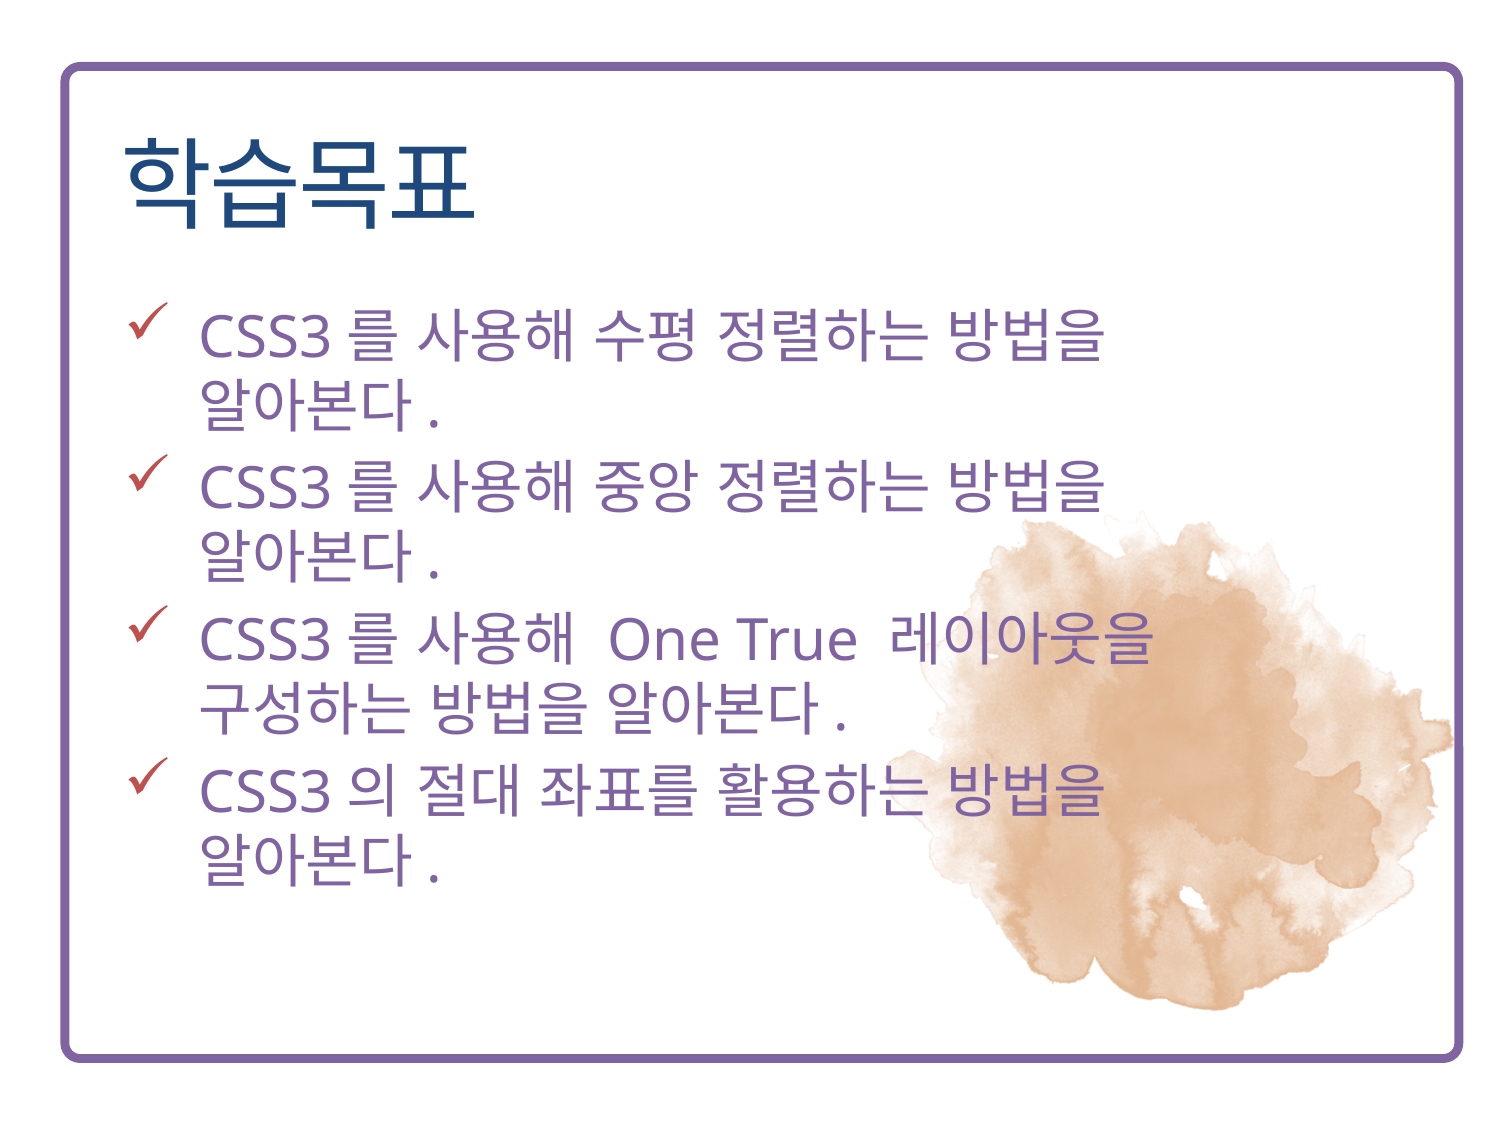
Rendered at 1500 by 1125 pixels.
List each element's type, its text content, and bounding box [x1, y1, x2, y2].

list CSS3를 사용해 수평 정렬하는 방법을 알아본다. CSS3를 사용해 중앙 정렬하는 방법을 알아본다. CSS3를 사용해 One True 레이아웃을 구성하는 방법을 알아본다. CSS3의 절대 좌표를 활용하는 방법을 알아본다. [108, 291, 1334, 965]
